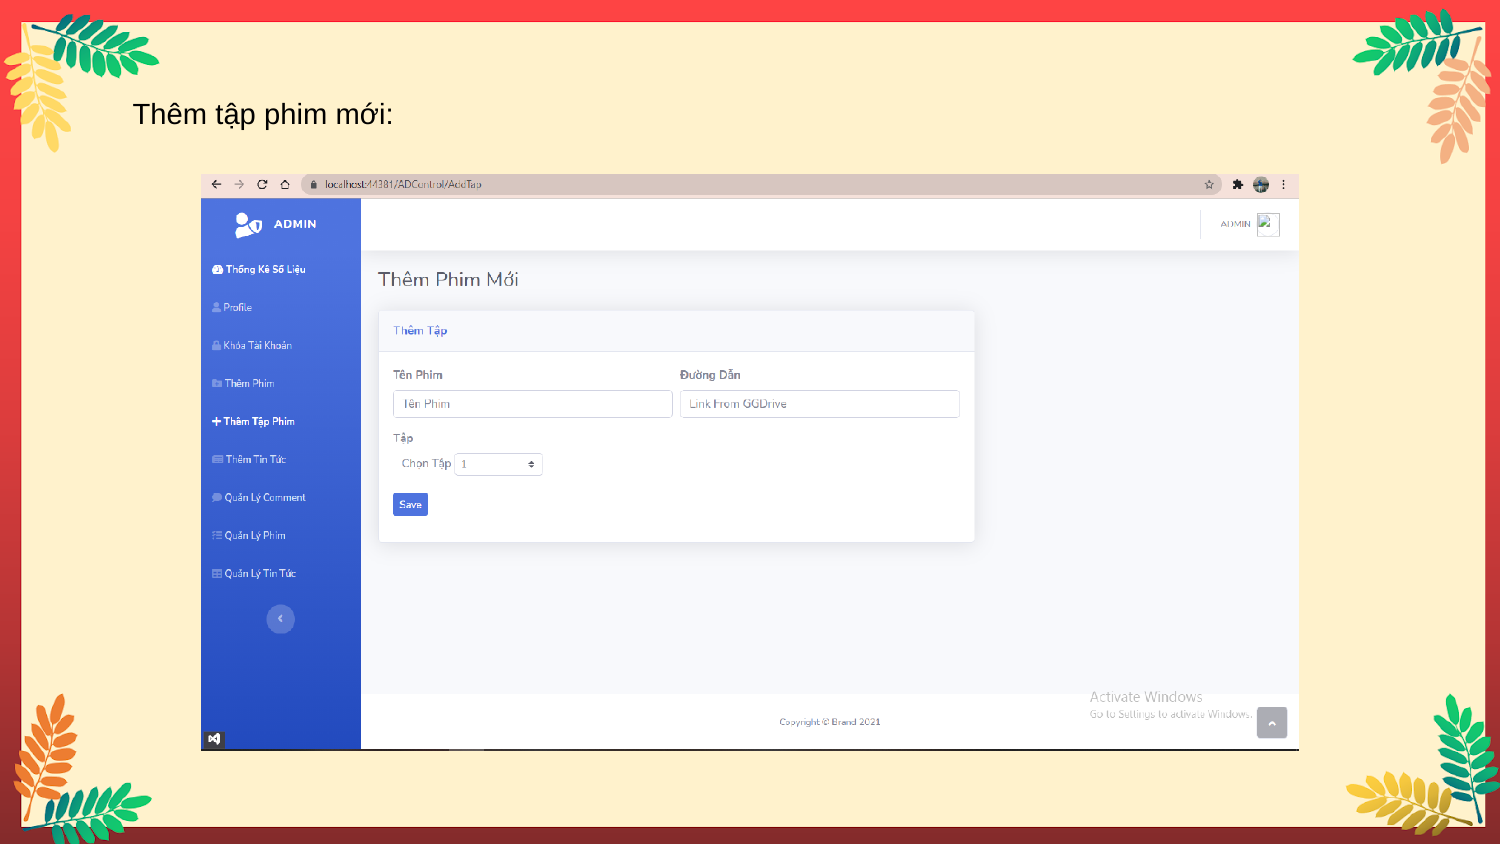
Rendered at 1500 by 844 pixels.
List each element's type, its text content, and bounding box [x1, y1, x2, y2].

text_box Thêm tập phim mới: [117, 80, 1393, 782]
picture [0, 0, 1500, 844]
